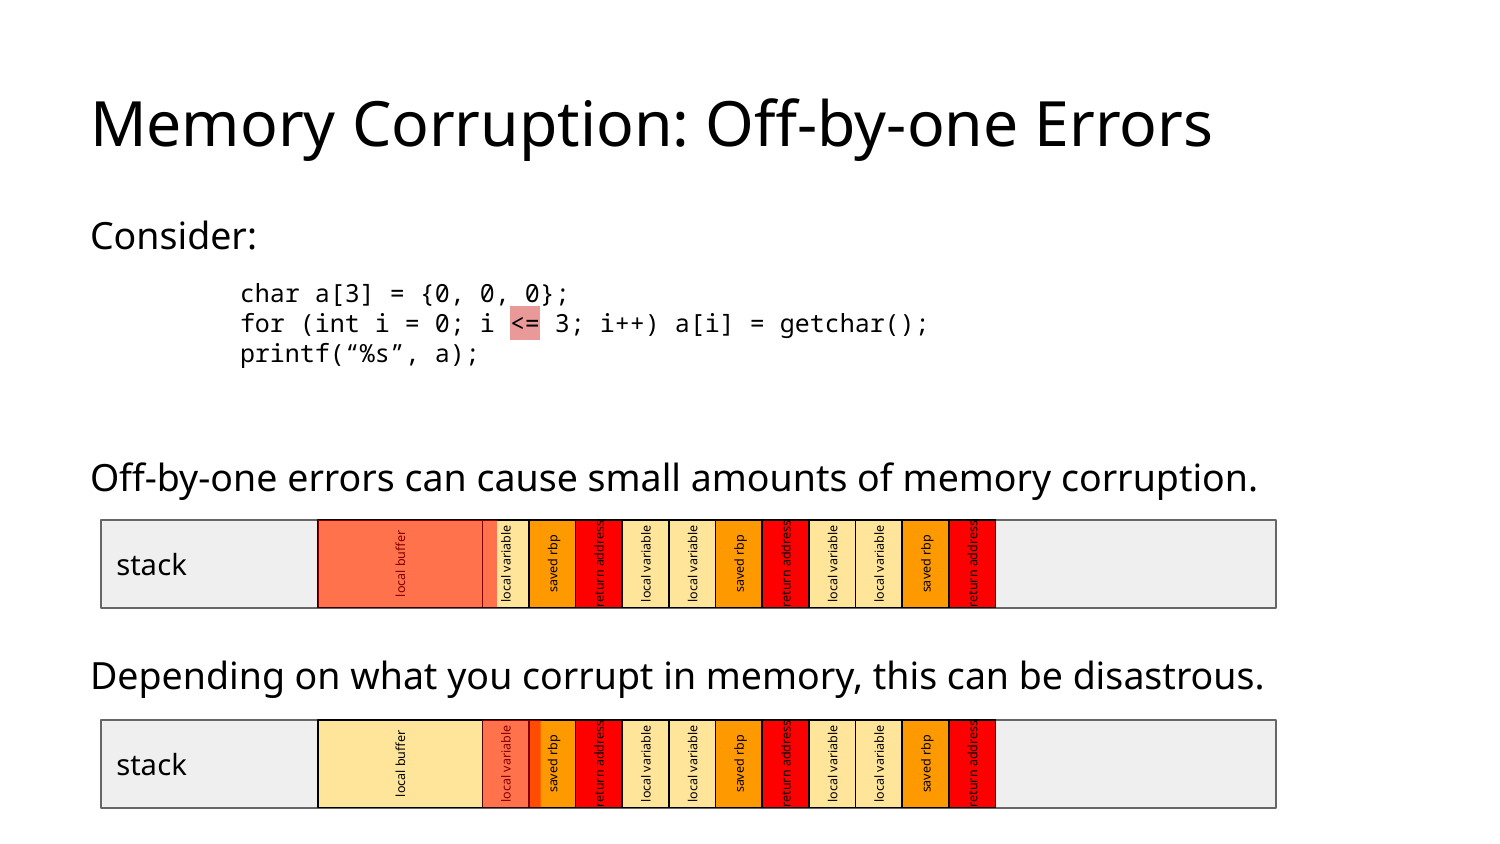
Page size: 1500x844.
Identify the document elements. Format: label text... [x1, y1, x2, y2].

text_box local variable [856, 720, 903, 808]
text_box local variable [856, 520, 903, 608]
text_box stack [996, 520, 1277, 608]
text_box local variable [809, 720, 856, 808]
text_box local variable [809, 520, 856, 608]
text_box stack [101, 720, 317, 808]
text_box [317, 520, 497, 608]
text_box local buffer [317, 720, 482, 808]
text_box saved rbp [903, 720, 949, 808]
text_box return address [576, 520, 623, 608]
text_box local variable [623, 720, 669, 808]
text_box stack [101, 520, 317, 608]
text_box return address [763, 720, 809, 808]
text_box saved rbp [716, 720, 763, 808]
text_box saved rbp [529, 520, 576, 608]
text_box return address [763, 520, 809, 608]
text_box return address [949, 720, 996, 808]
text_box stack [996, 720, 1277, 808]
text_box local variable [669, 520, 716, 608]
text_box [482, 720, 541, 808]
title Memory Corruption: Off-by-one Errors [75, 33, 1425, 175]
text_box return address [576, 720, 623, 808]
text_box saved rbp [541, 720, 576, 808]
text_box saved rbp [903, 520, 949, 608]
text_box saved rbp [716, 520, 763, 608]
text_box local variable [669, 720, 716, 808]
text_box local variable [623, 520, 669, 608]
list Consider: char a[3] = {0, 0, 0}; for (int i = 0; i <= 3; i++) a[i] = getchar(); printf(“%s”, a); Off-by-one errors can cause small amounts of memory corruption. Depending on what you corrupt in memory, this can be disastrous. [75, 196, 1425, 808]
text_box return address [949, 520, 996, 608]
text_box local variable [497, 520, 529, 608]
